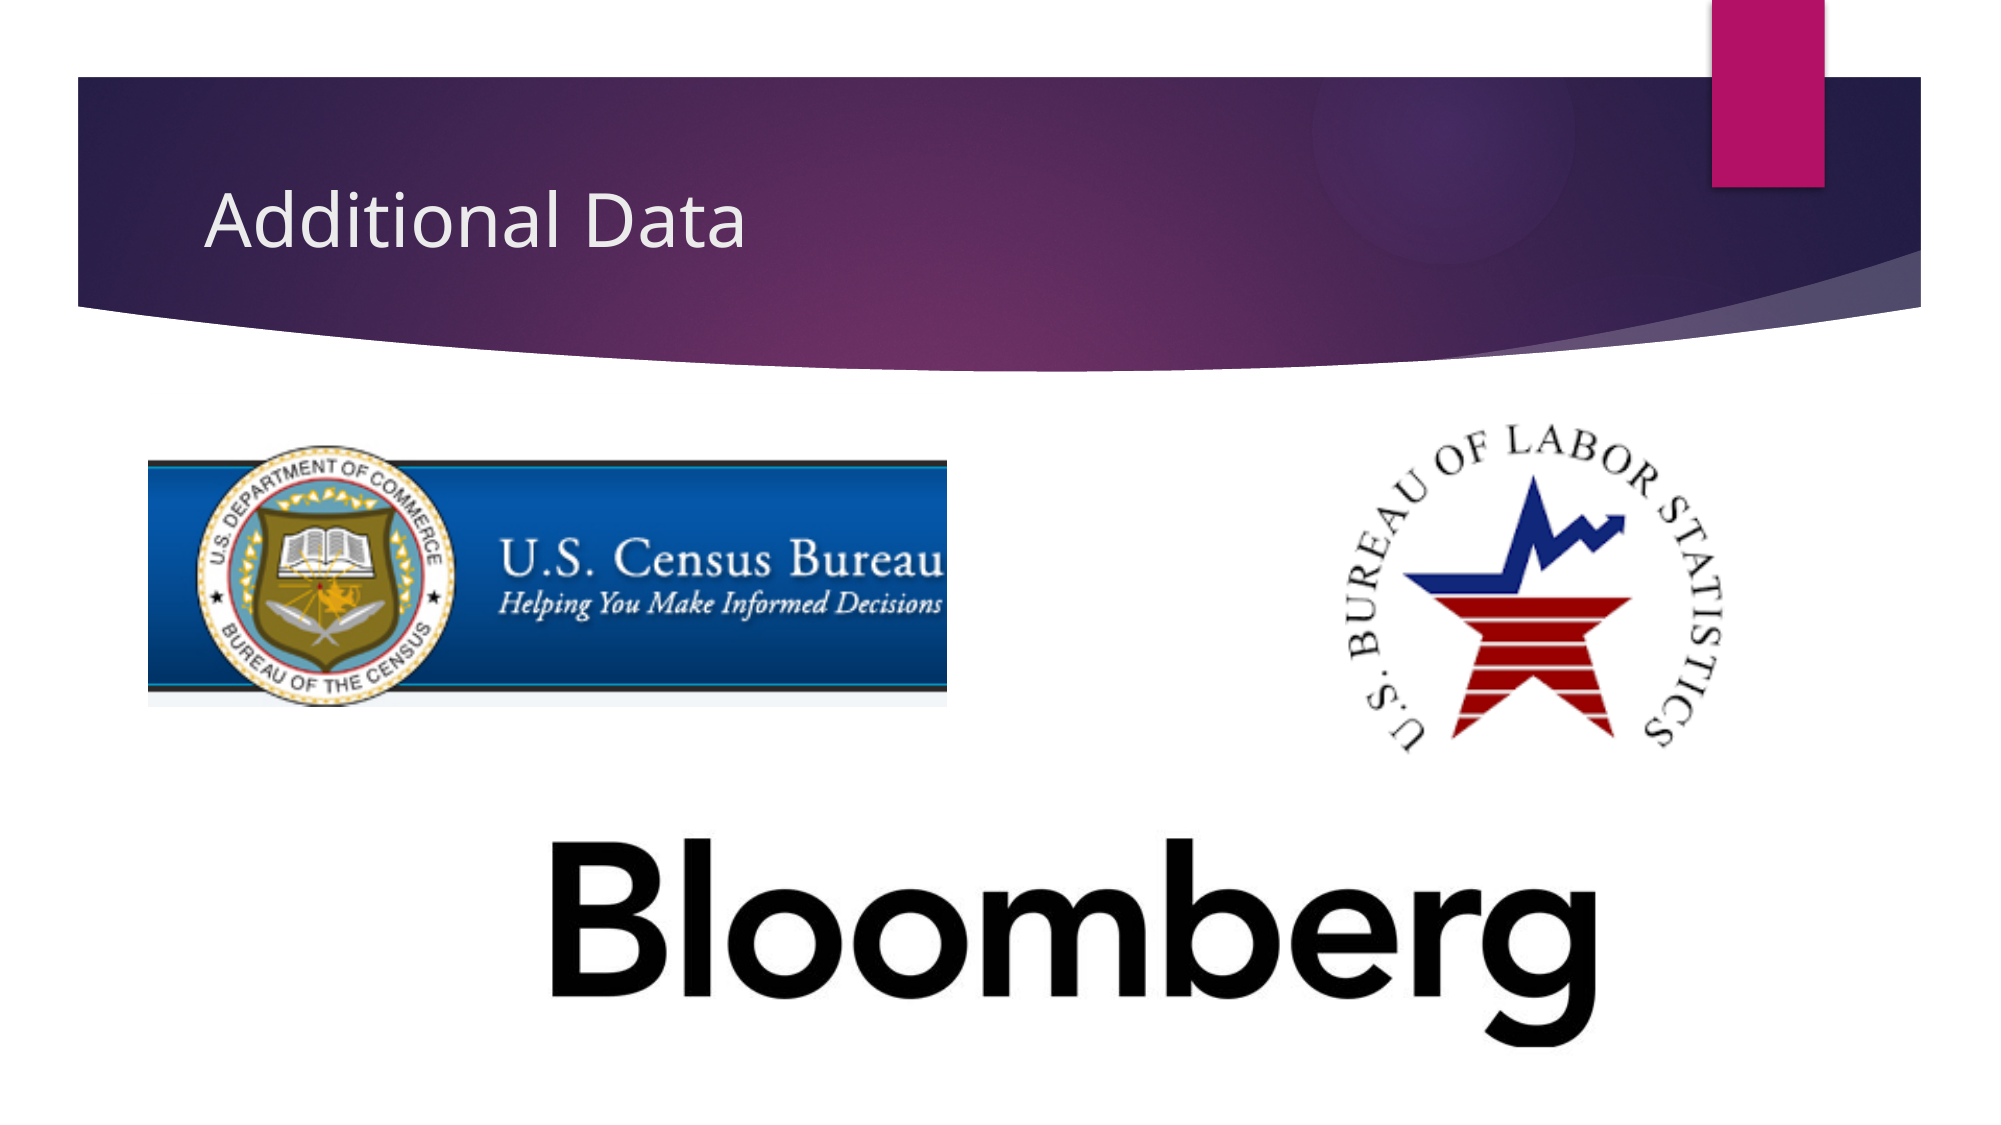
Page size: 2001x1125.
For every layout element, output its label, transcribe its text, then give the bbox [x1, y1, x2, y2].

picture [547, 778, 1604, 1094]
title Additional Data [189, 159, 1627, 276]
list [1345, 423, 1725, 758]
picture [148, 391, 948, 708]
